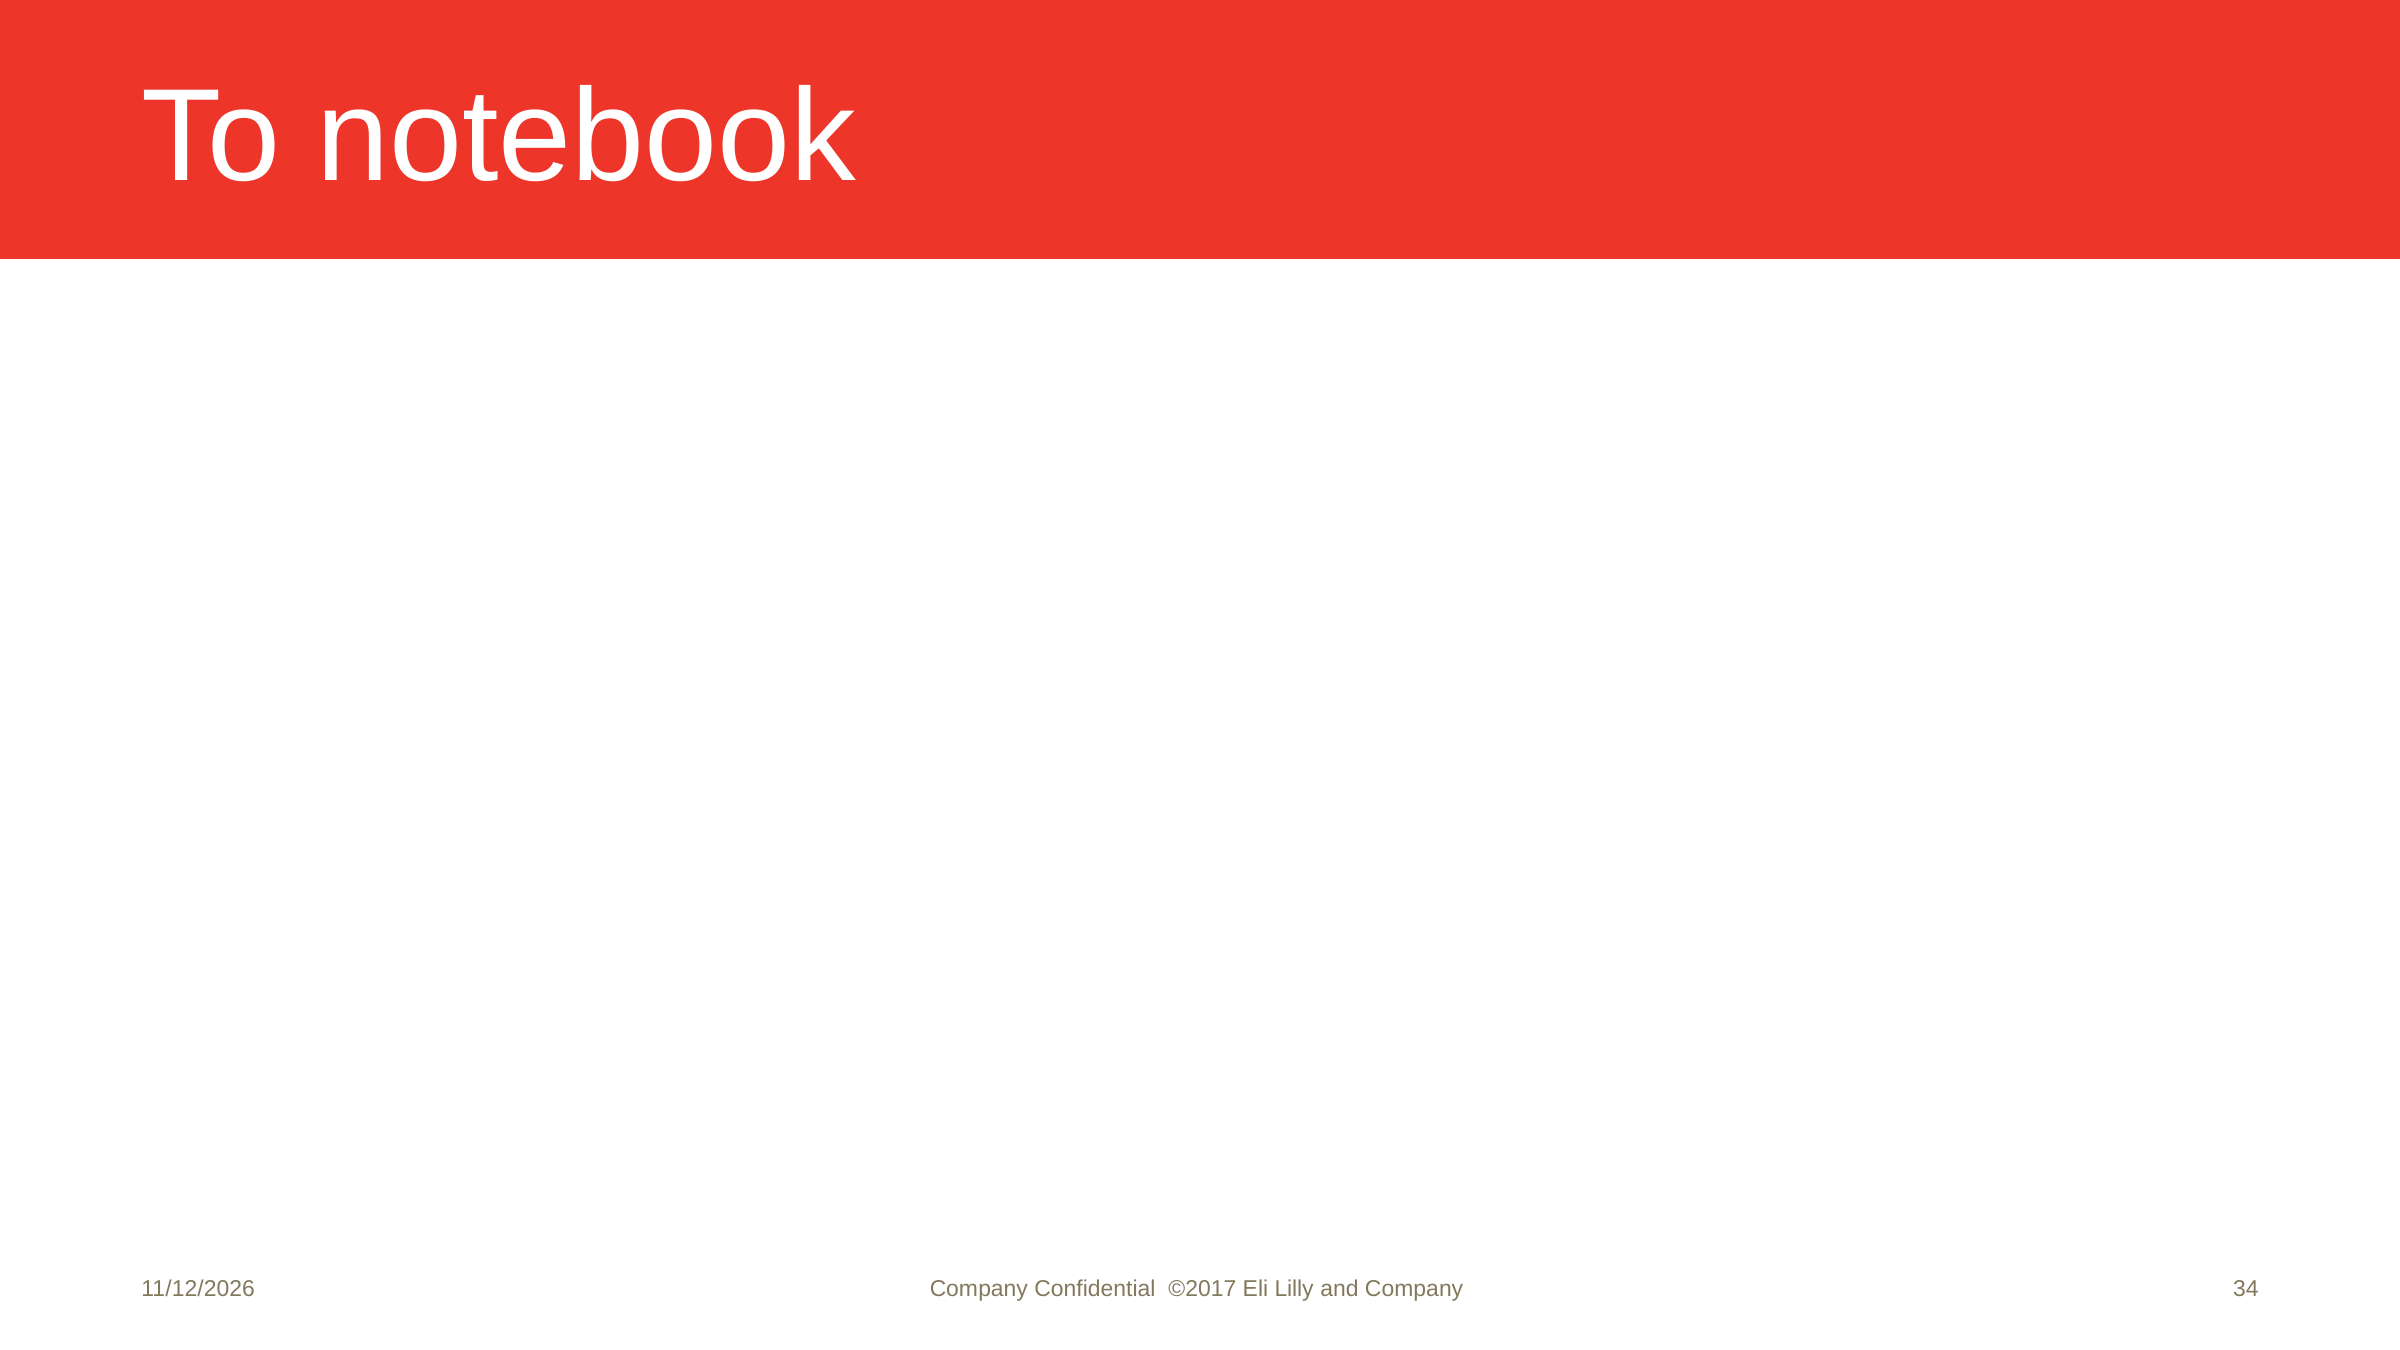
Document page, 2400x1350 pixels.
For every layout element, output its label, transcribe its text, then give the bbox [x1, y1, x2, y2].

footer Company Confidential ©2017 Eli Lilly and Company [819, 1251, 1580, 1324]
title To notebook [120, 15, 2280, 241]
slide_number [120, 1251, 680, 1324]
slide_number 34 [1719, 1251, 2280, 1324]
picture [0, 0, 2400, 1350]
